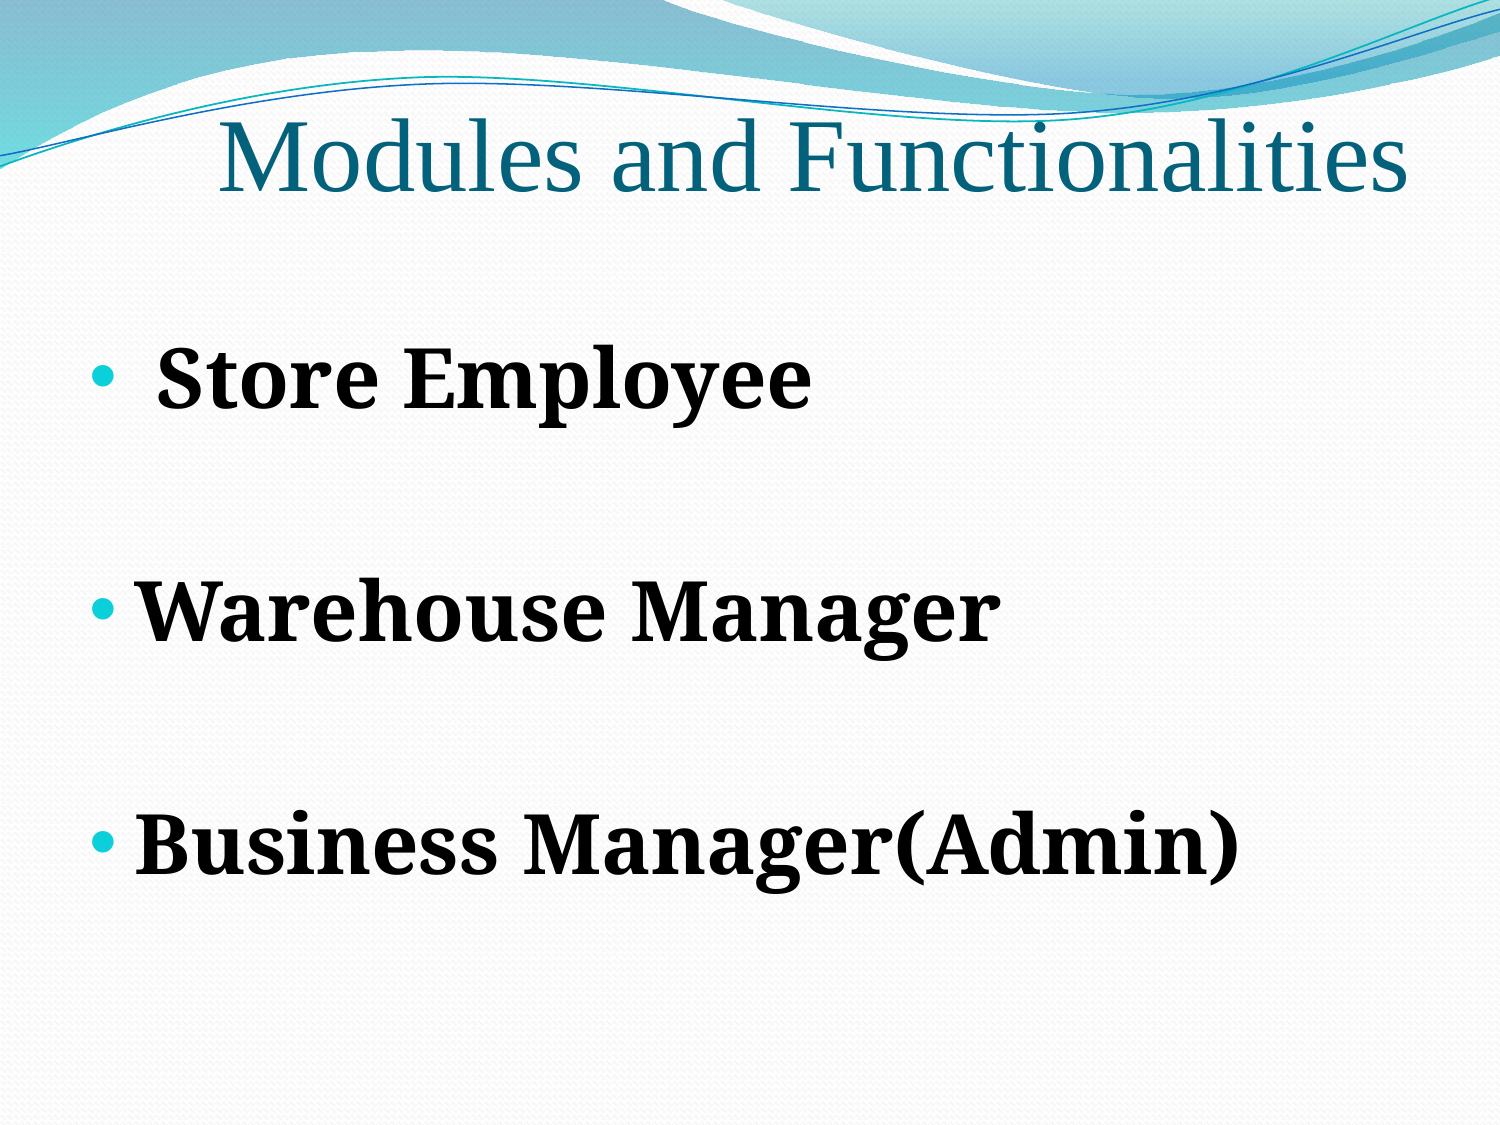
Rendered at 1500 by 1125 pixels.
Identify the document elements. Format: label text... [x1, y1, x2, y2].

list Store Employee Warehouse Manager Business Manager(Admin) [75, 317, 1425, 1038]
title Modules and Functionalities [75, 75, 1425, 213]
